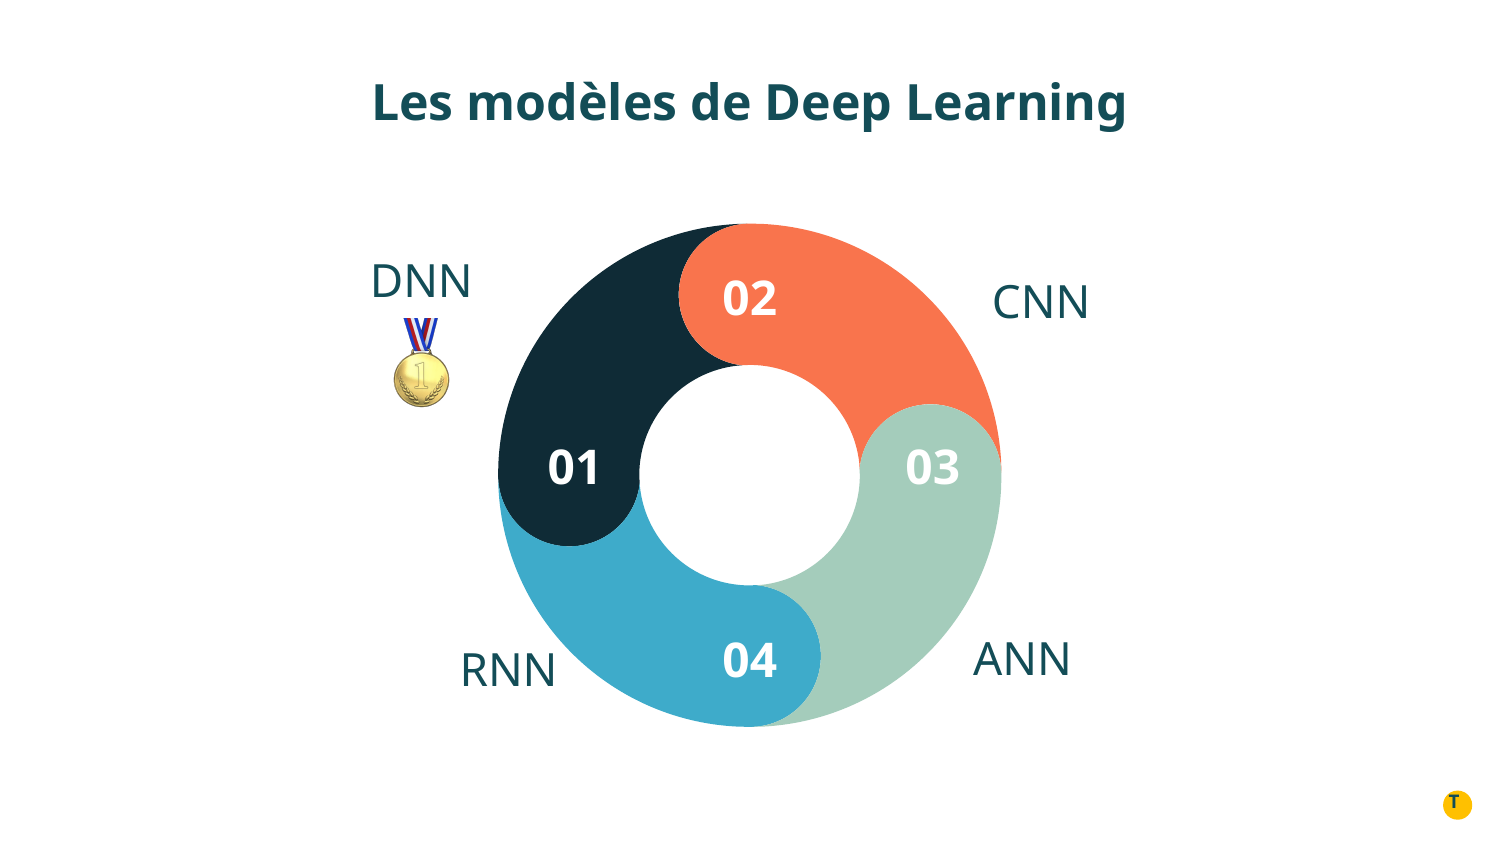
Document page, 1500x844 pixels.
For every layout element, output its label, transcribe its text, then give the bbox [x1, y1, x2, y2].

text_box T [1433, 778, 1482, 824]
subtitle CNN [869, 184, 1214, 408]
subtitle DNN [241, 175, 602, 375]
subtitle ANN [850, 541, 1195, 765]
picture [376, 317, 467, 409]
subtitle RNN [328, 564, 689, 765]
title Les modèles de Deep Learning [204, 65, 1296, 136]
